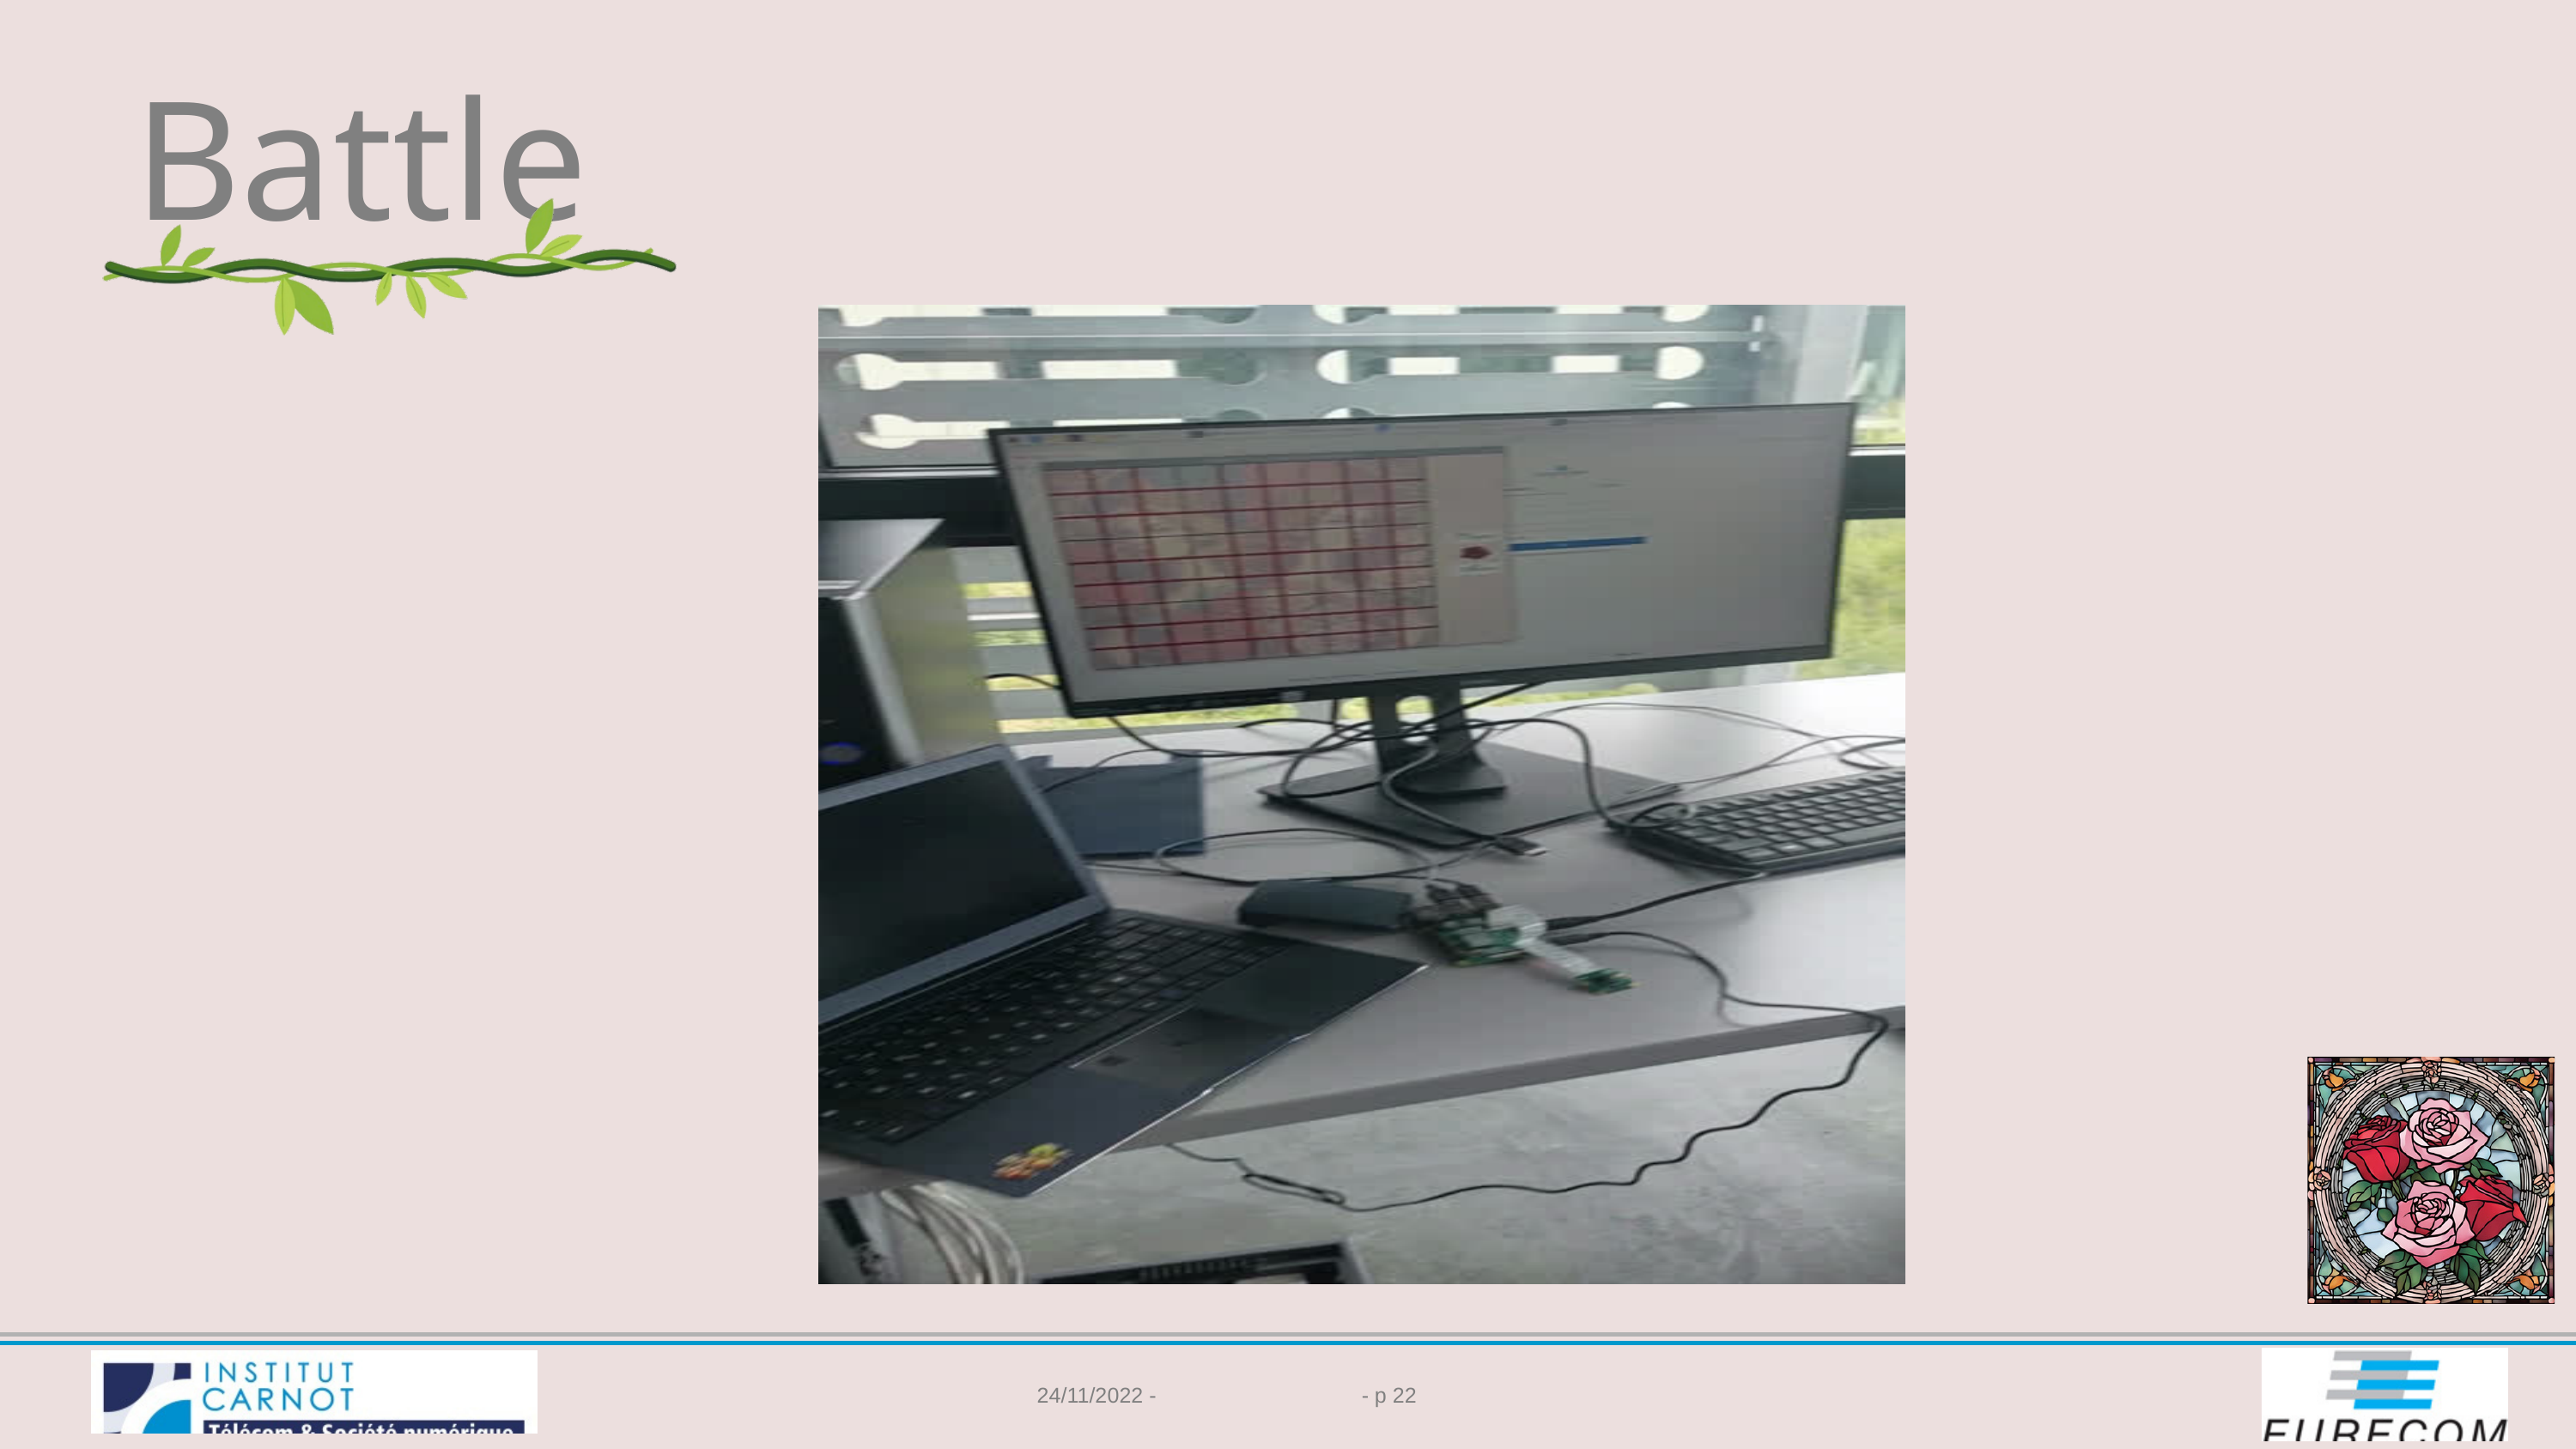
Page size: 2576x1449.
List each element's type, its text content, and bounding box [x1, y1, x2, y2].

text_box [0, 1332, 2576, 1337]
text_box [2261, 1354, 2508, 1441]
text_box - p 22 [1361, 1381, 1539, 1408]
text_box [64, 191, 746, 348]
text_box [817, 304, 1906, 1285]
text_box [2307, 1057, 2555, 1304]
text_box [0, 1340, 2576, 1345]
text_box 24/11/2022 - [1036, 1381, 1315, 1408]
text_box [91, 1354, 538, 1434]
text_box Battle [64, 22, 658, 191]
